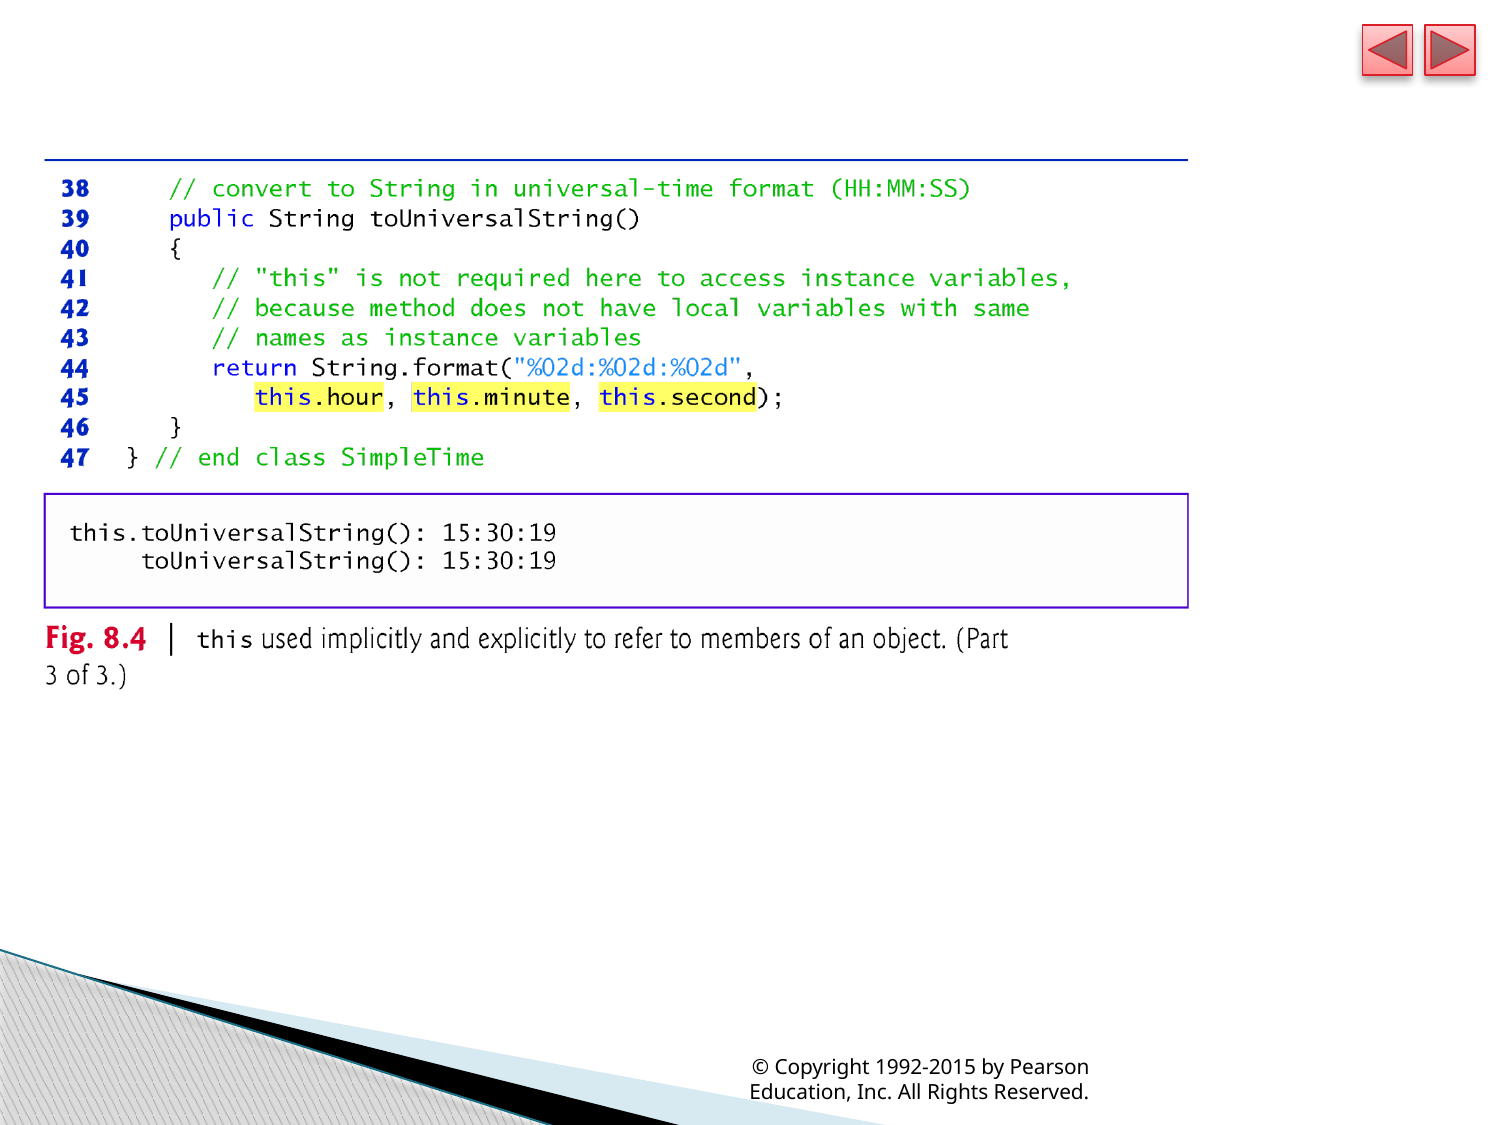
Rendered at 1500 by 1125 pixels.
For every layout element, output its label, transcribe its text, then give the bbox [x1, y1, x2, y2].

picture [0, 106, 1500, 1018]
footer © Copyright 1992-2015 by Pearson Education, Inc. All Rights Reserved. [650, 1051, 1105, 1112]
